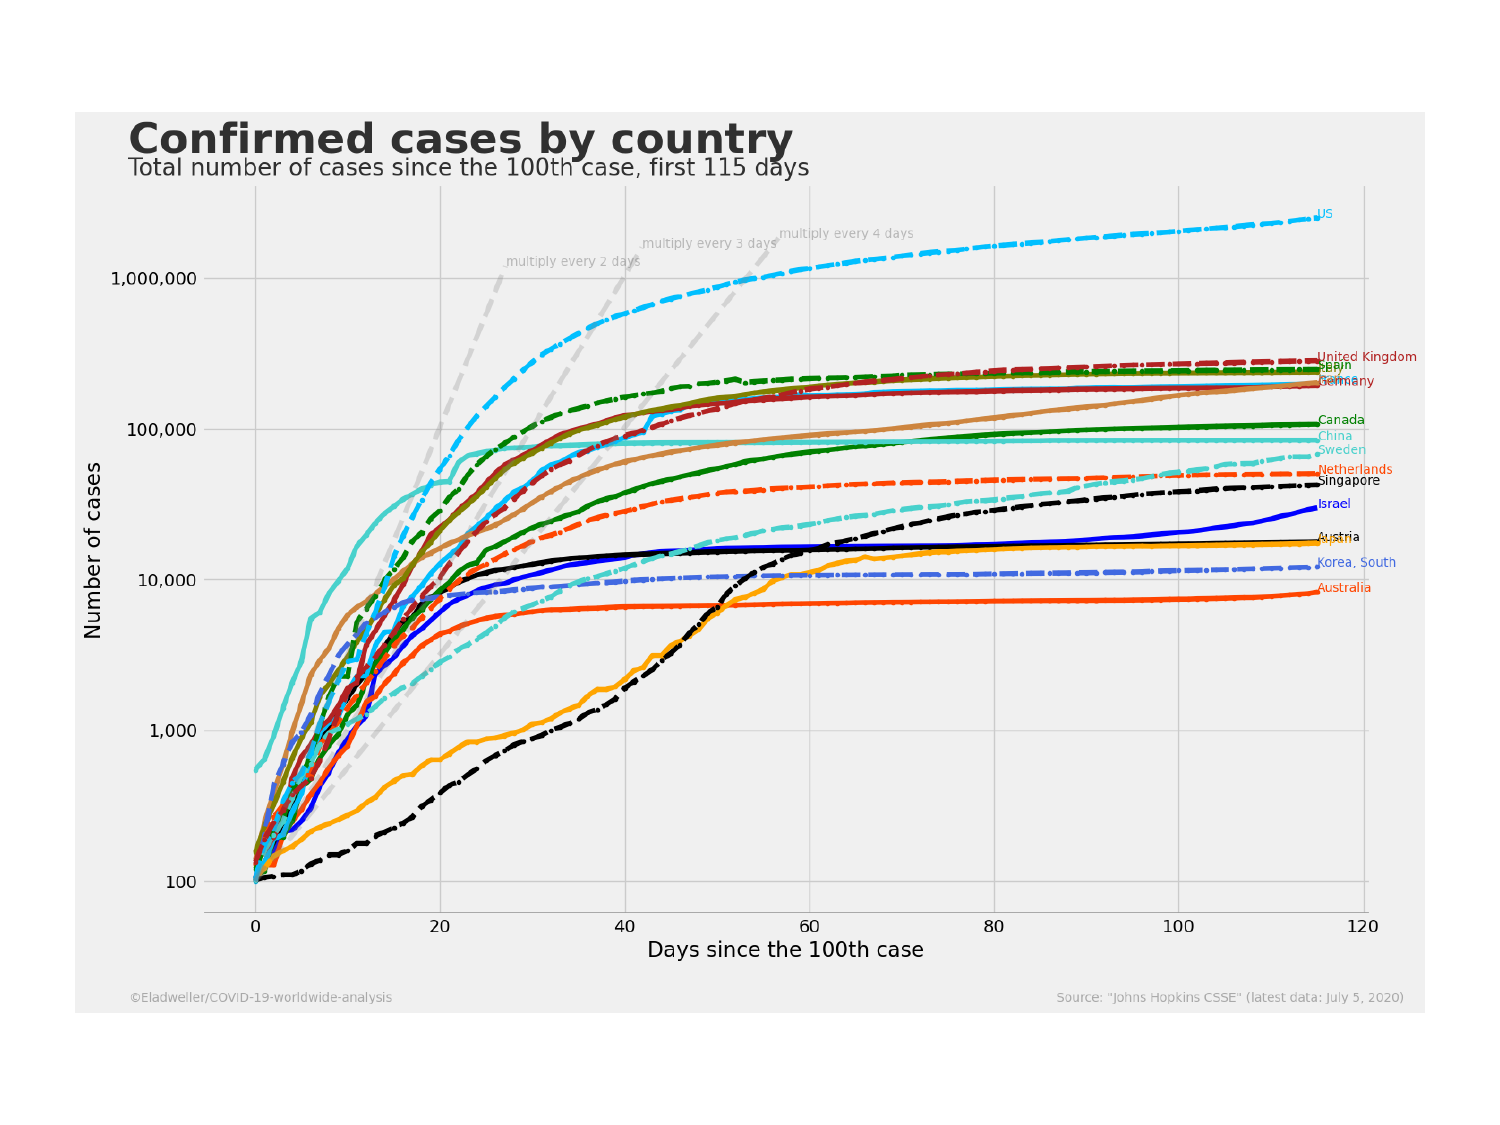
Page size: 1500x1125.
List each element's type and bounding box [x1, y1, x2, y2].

picture [74, 112, 1426, 1013]
